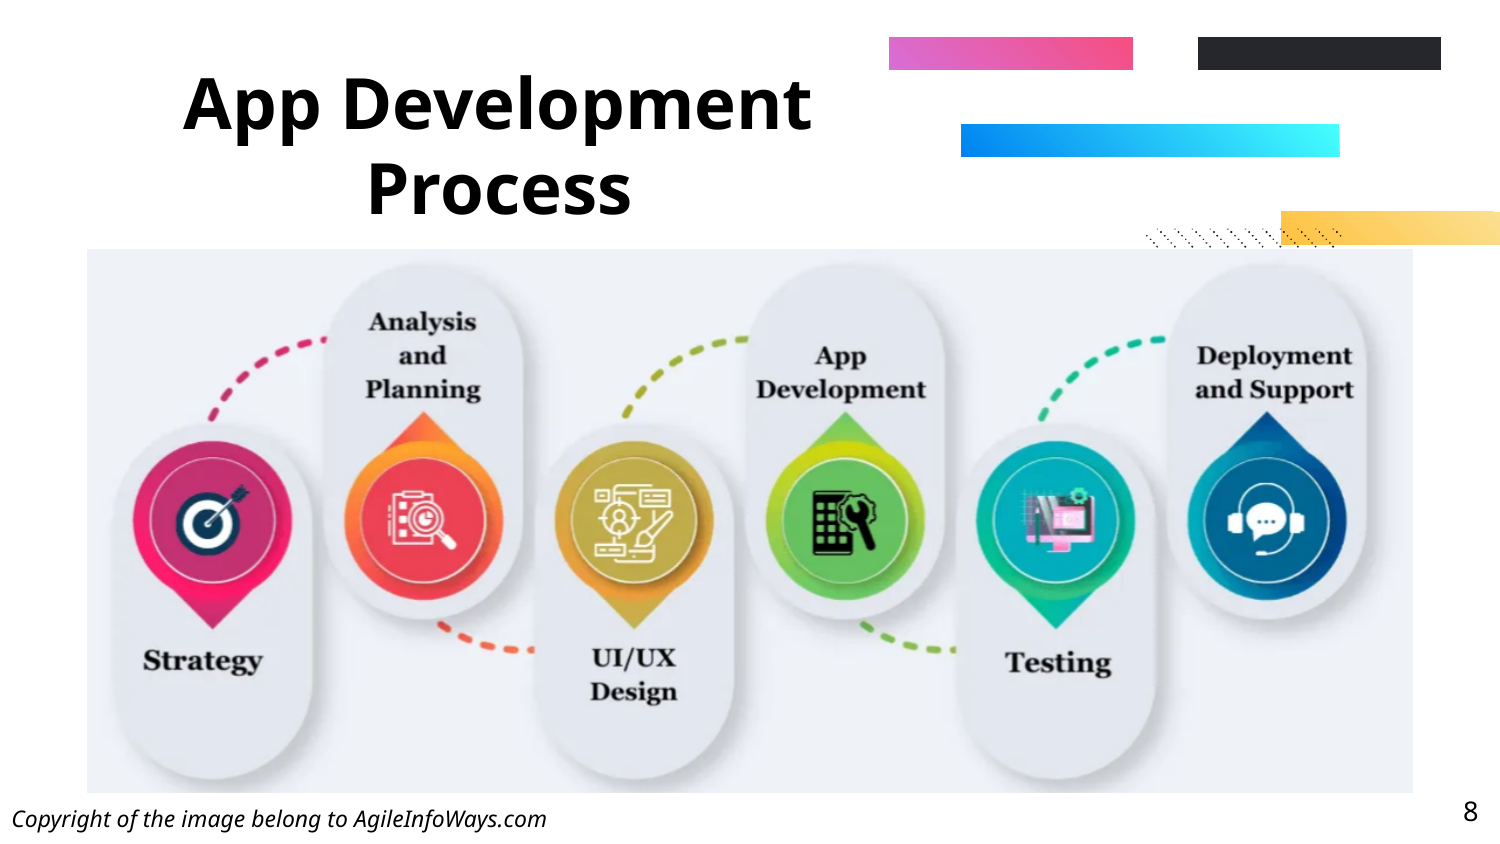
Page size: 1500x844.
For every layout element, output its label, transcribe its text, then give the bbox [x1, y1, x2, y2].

text_box Copyright of the image belong to AgileInfoWays.com [0, 791, 673, 844]
picture [1144, 228, 1343, 249]
title App Development Process [39, 37, 959, 251]
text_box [87, 249, 1413, 793]
slide_number ‹#› [1403, 779, 1494, 844]
